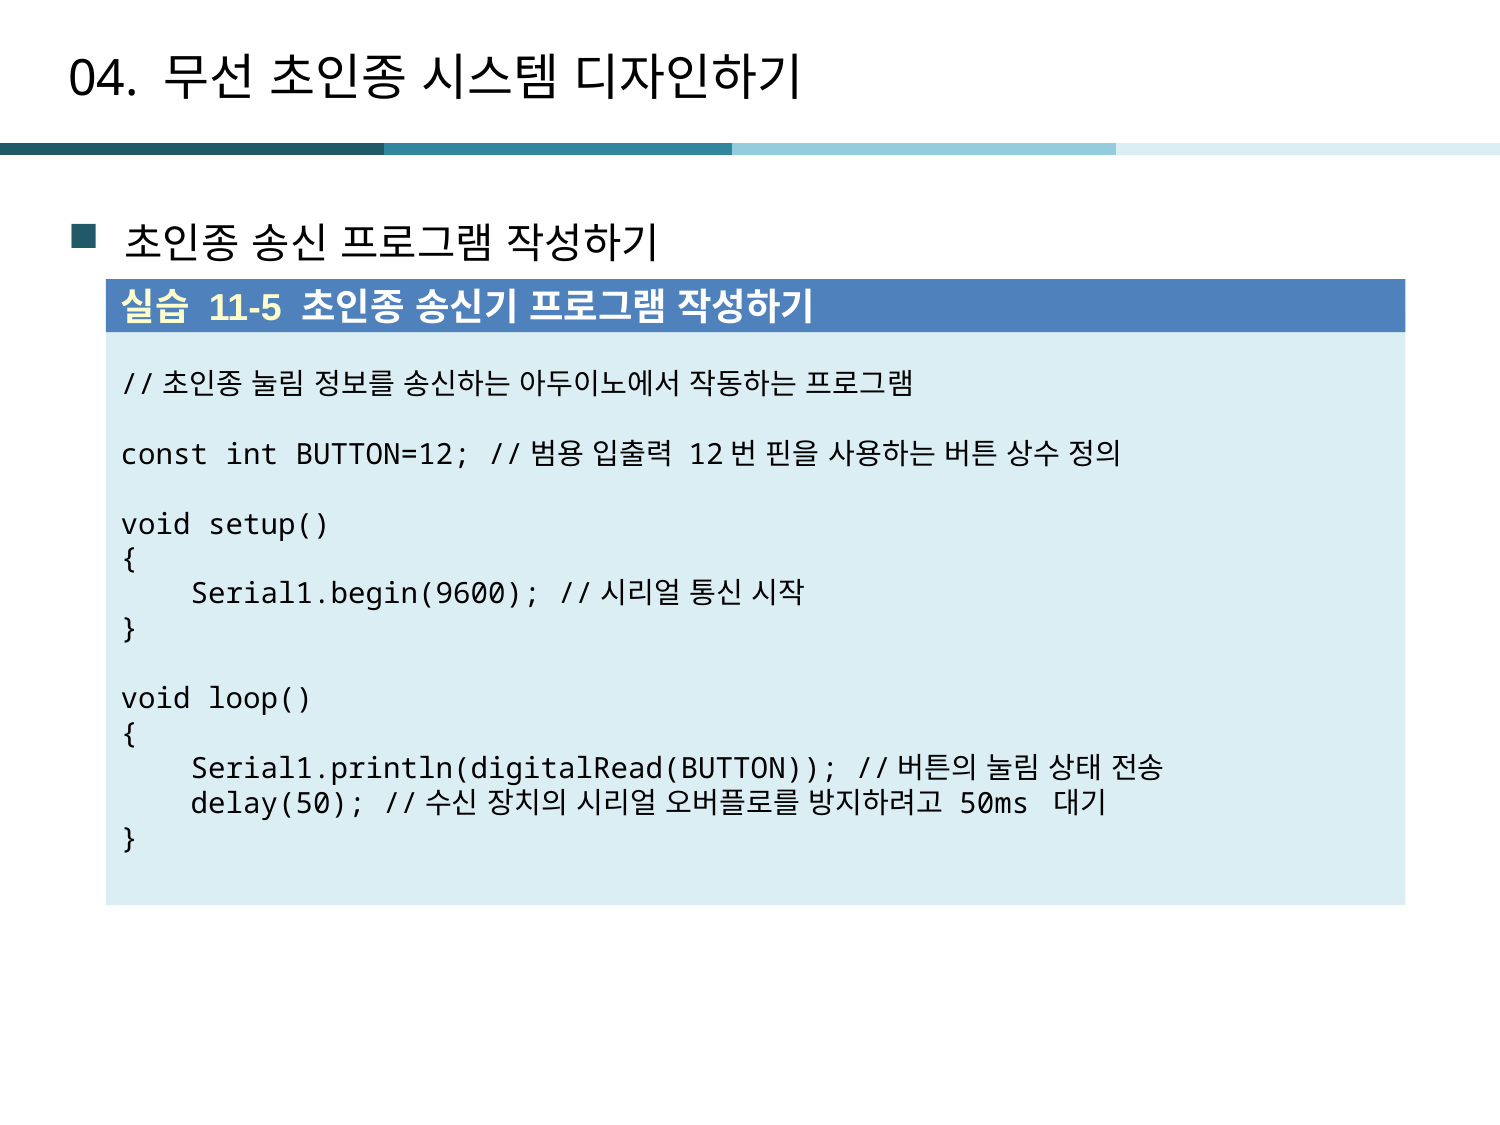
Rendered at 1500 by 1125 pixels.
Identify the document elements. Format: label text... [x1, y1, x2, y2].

title 04. 무선 초인종 시스템 디자인하기 [53, 30, 1459, 121]
list 초인종 송신 프로그램 작성하기 [53, 184, 1447, 1071]
text_box 실습 11-5 초인종 송신기 프로그램 작성하기 [105, 279, 1406, 333]
text_box //초인종 눌림 정보를 송신하는 아두이노에서 작동하는 프로그램 const int BUTTON=12; //범용 입출력 12번 핀을 사용하는 버튼 상수 정의 void setup() { Serial1.begin(9600); //시리얼 통신 시작 } void loop() { Serial1.println(digitalRead(BUTTON)); //버튼의 눌림 상태 전송 delay(50); //수신 장치의 시리얼 오버플로를 방지하려고 50ms 대기 } [105, 333, 1406, 906]
